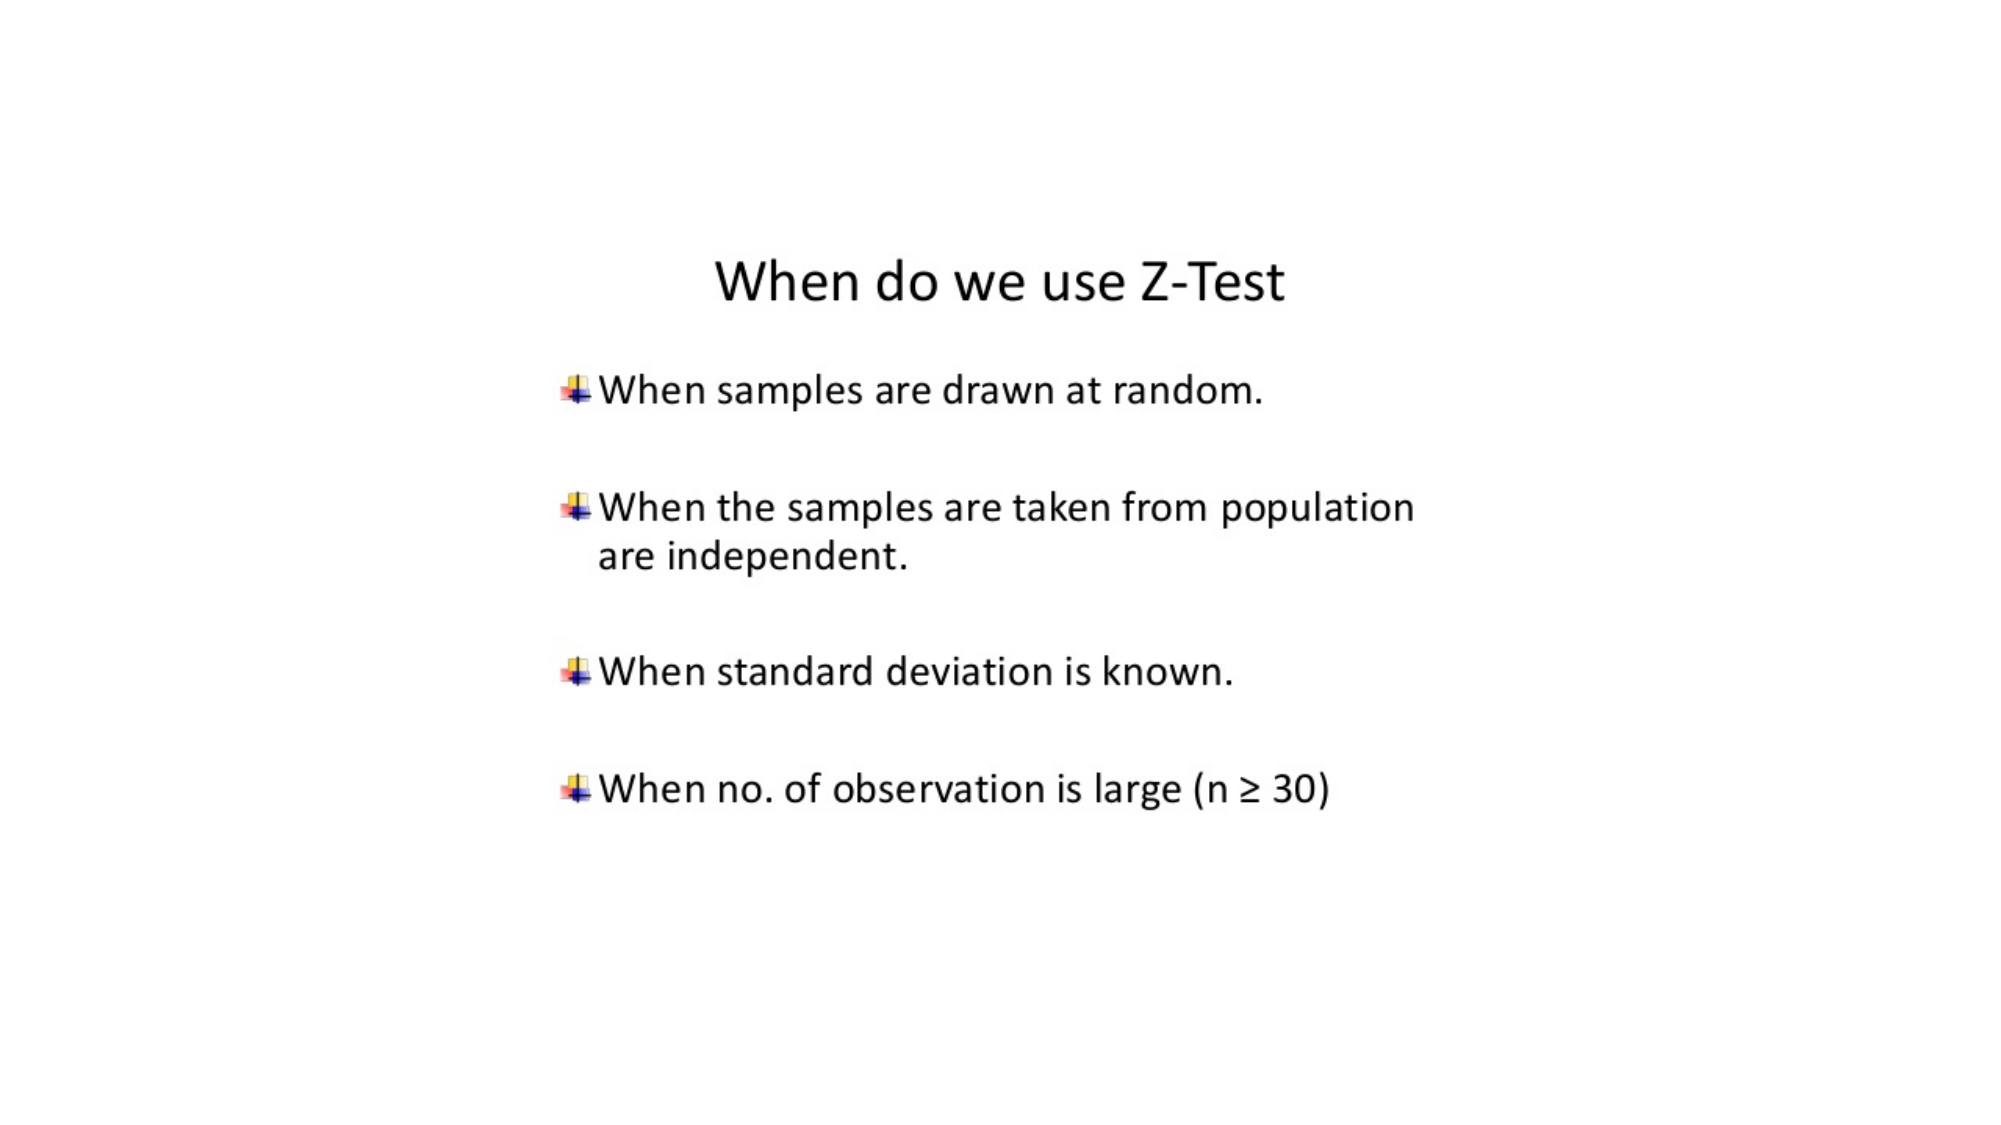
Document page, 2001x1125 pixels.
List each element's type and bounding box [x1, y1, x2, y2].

picture [501, 188, 1499, 937]
